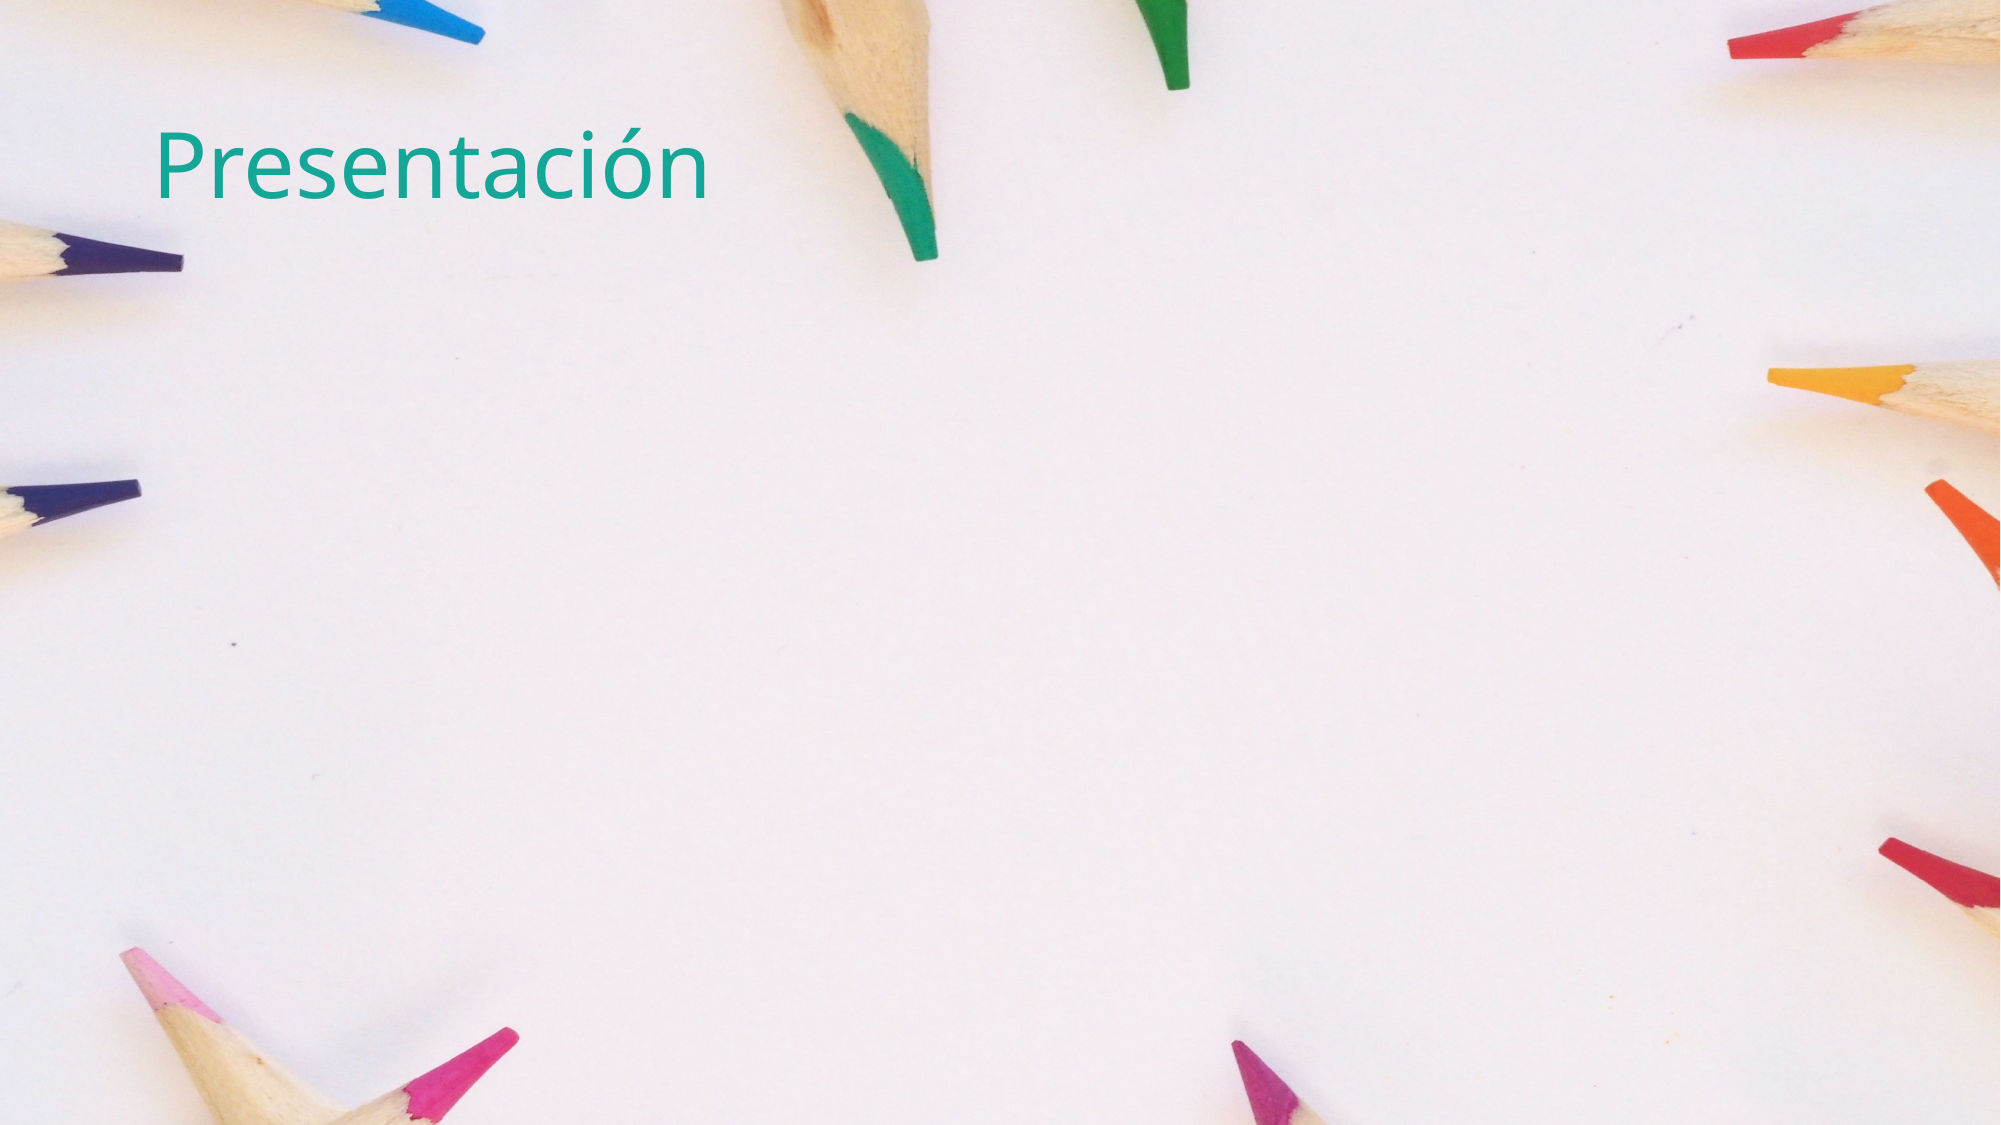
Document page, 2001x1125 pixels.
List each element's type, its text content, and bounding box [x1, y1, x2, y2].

picture [0, 0, 2001, 1125]
title Presentación [137, 59, 1863, 278]
